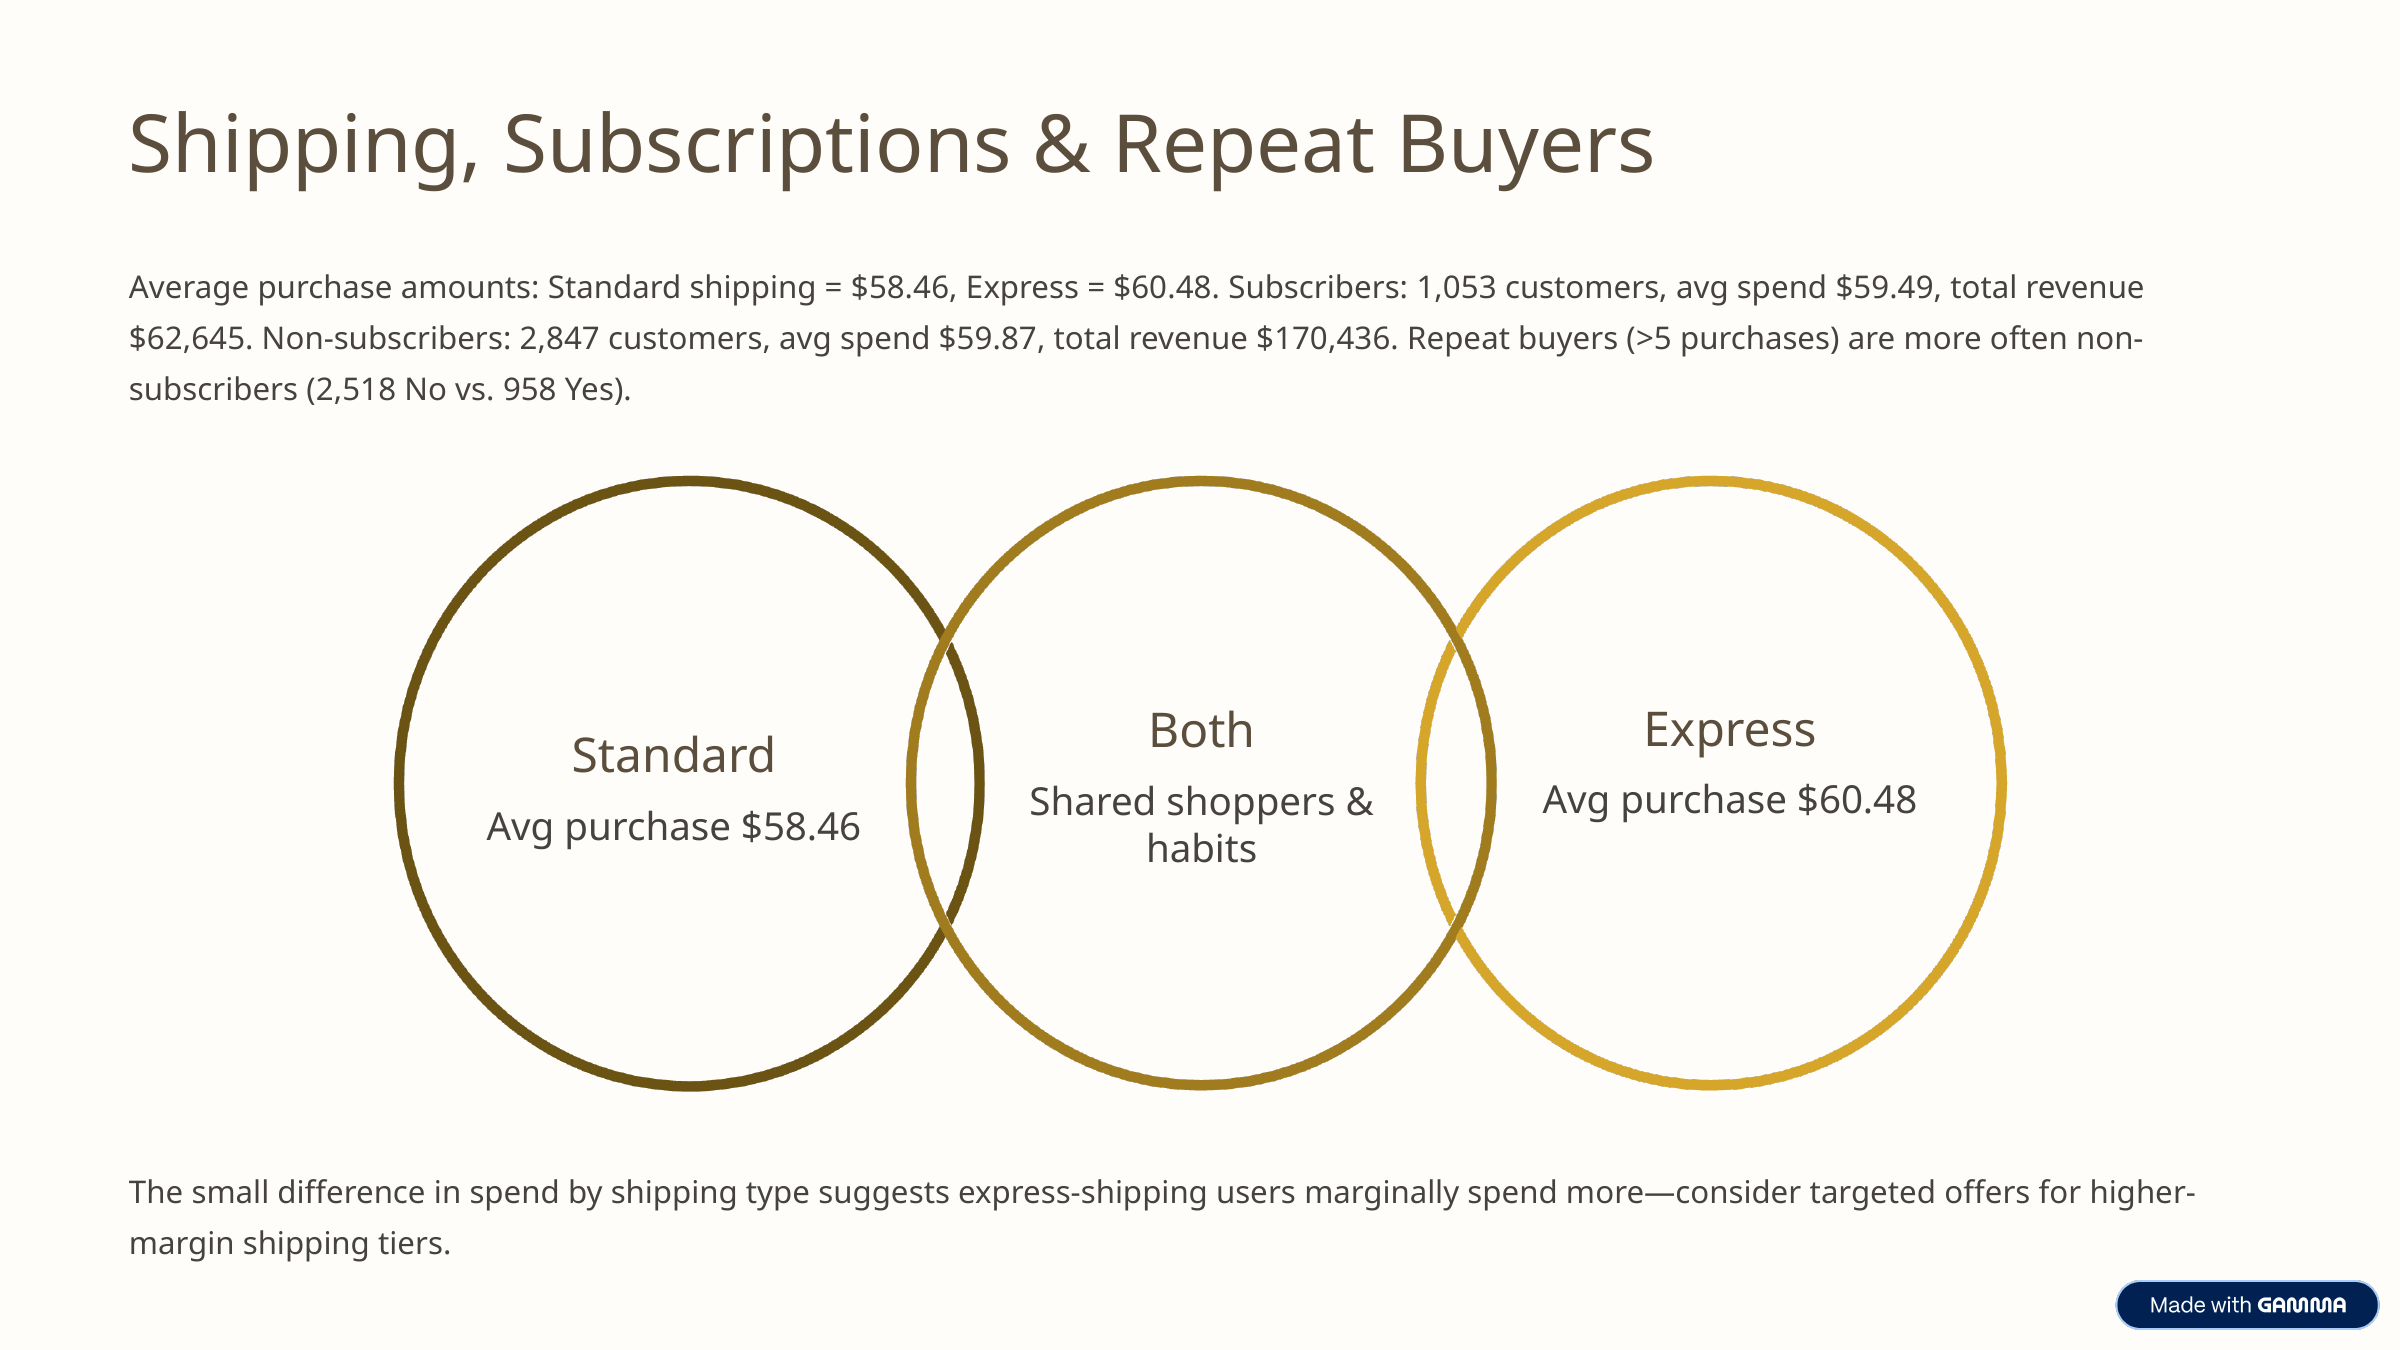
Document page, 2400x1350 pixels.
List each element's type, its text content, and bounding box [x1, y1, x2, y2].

text_box Average purchase amounts: Standard shipping = $58.46, Express = $60.48. Subscribers: 1,053 customers, avg spend $59.49, total revenue $62,645. Non-subscribers: 2,847 customers, avg spend $59.87, total revenue $170,436. Repeat buyers (>5 purchases) are more often non-subscribers (2,518 No vs. 958 Yes). [128, 253, 2271, 408]
picture [361, 443, 2039, 1123]
text_box The small difference in spend by shipping type suggests express-shipping users marginally spend more—consider targeted offers for higher-margin shipping tiers. [128, 1158, 2271, 1262]
text_box Shipping, Subscriptions & Repeat Buyers [129, 88, 1825, 190]
picture [2106, 1271, 2389, 1339]
